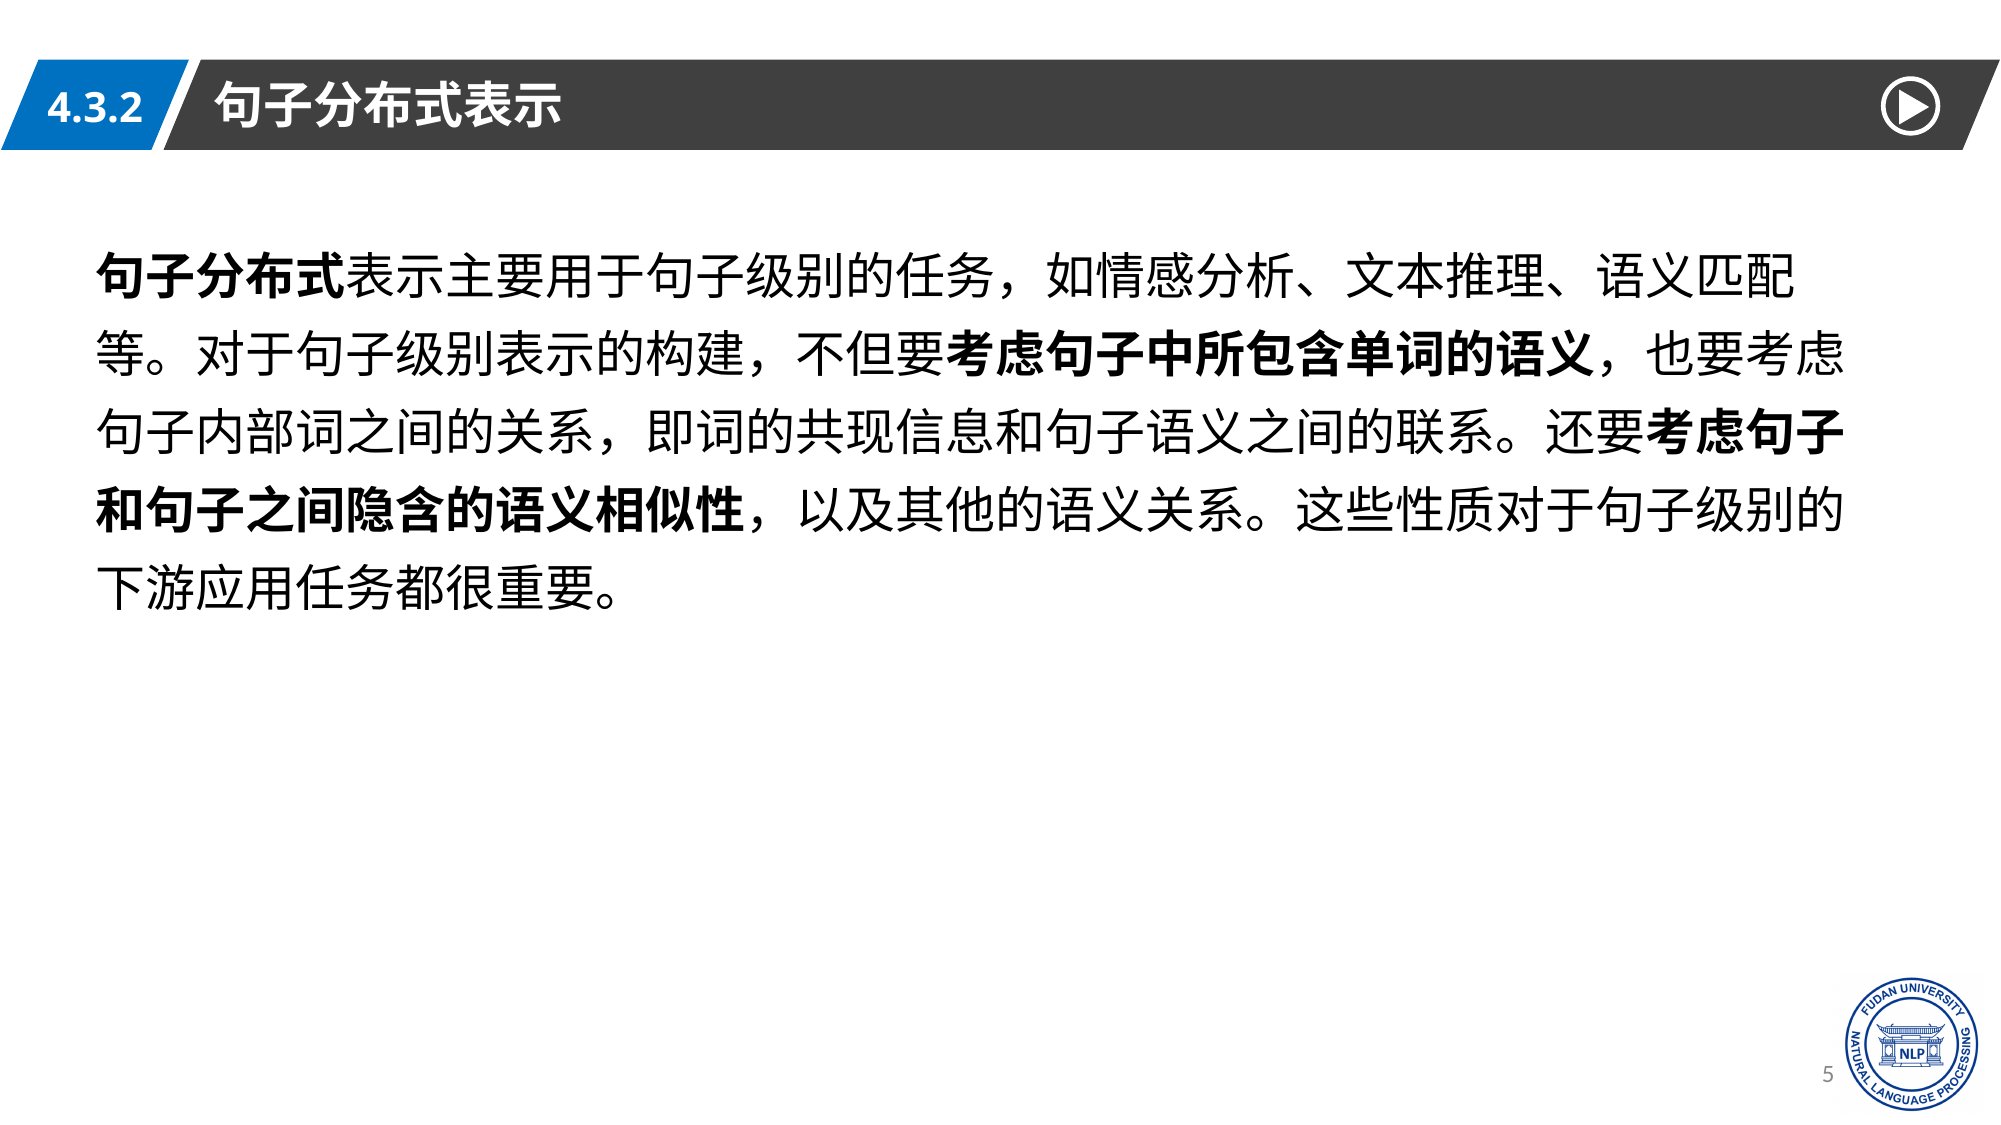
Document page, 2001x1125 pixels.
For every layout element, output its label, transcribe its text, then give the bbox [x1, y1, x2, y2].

text_box 4.3.2 [26, 73, 164, 138]
text_box [163, 59, 2000, 150]
text_box 句子分布式表示主要用于句子级别的任务，如情感分析、文本推理、语义匹配等。对于句子级别表示的构建，不但要考虑句子中所包含单词的语义，也要考虑句子内部词之间的关系，即词的共现信息和句子语义之间的联系。还要考虑句子和句子之间隐含的语义相似性，以及其他的语义关系。这些性质对于句子级别的下游应用任务都很重要。 [80, 219, 1900, 624]
text_box 句子分布式表示 [198, 66, 579, 142]
text_box [32, 59, 189, 120]
slide_number 50 [1412, 1042, 1863, 1103]
text_box [1, 89, 157, 150]
picture [1834, 972, 1985, 1117]
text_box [1883, 78, 1939, 134]
